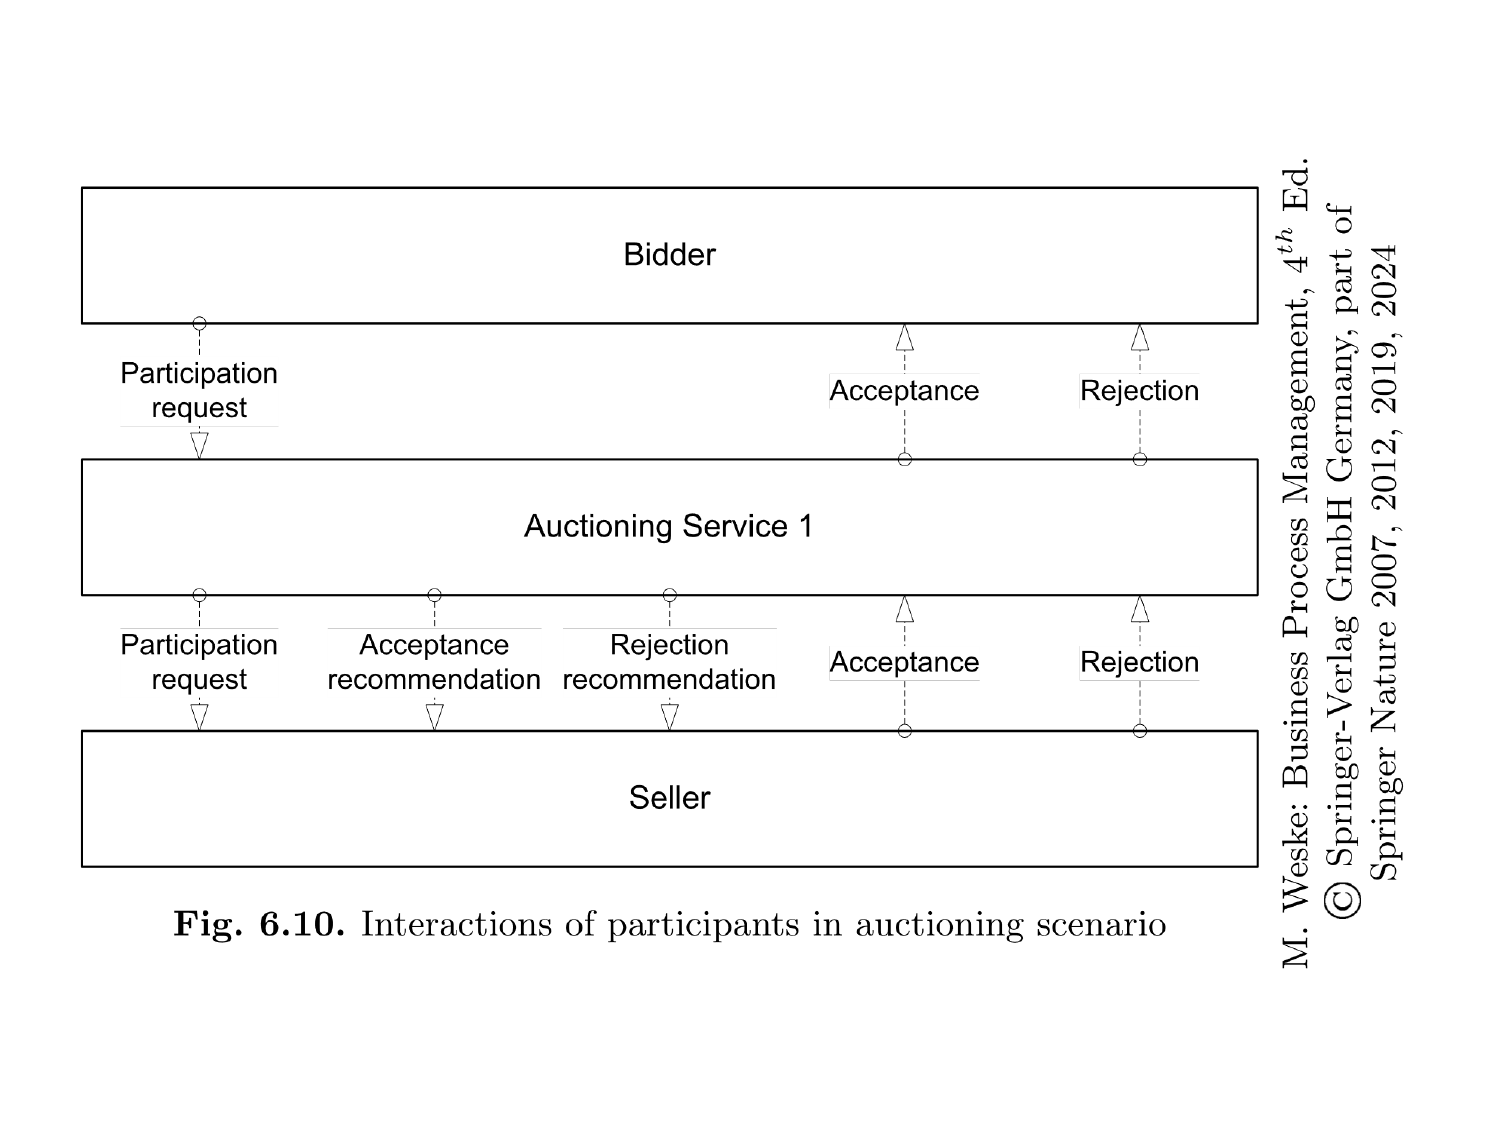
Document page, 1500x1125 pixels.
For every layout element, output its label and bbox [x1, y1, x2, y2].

picture [74, 104, 1425, 1021]
